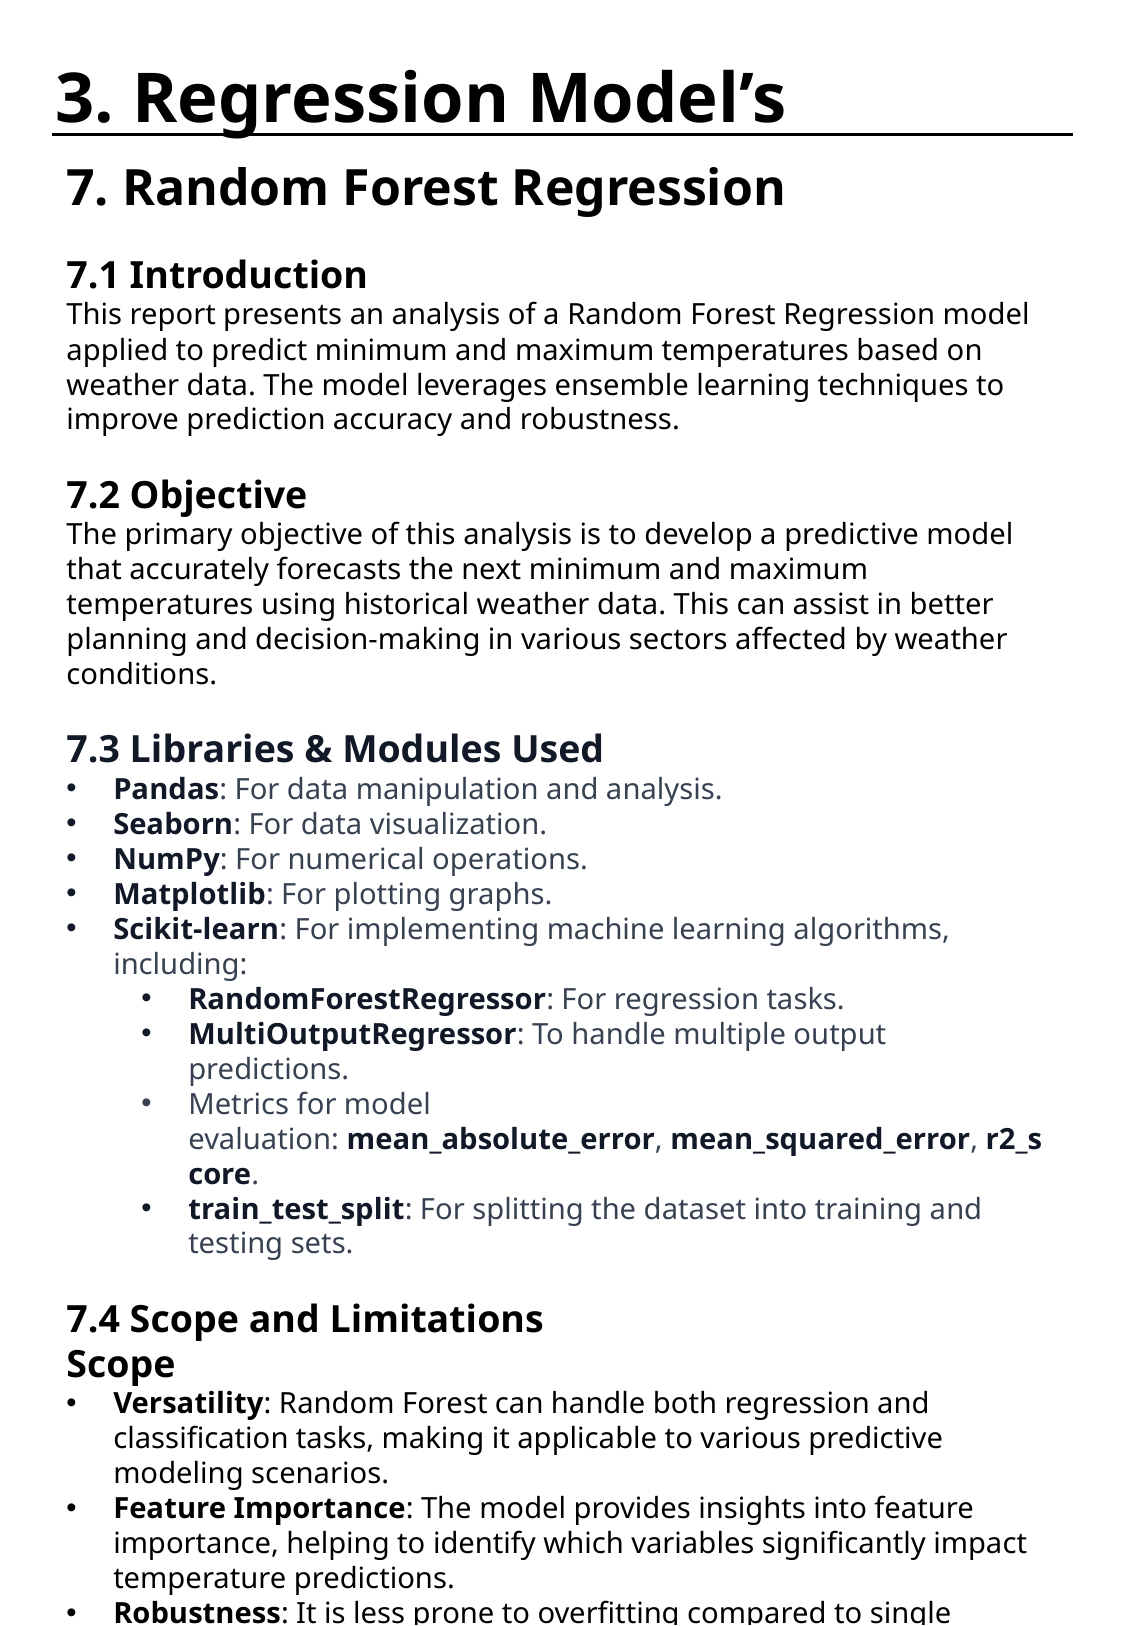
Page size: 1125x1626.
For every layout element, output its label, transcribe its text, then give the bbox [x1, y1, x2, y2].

text_box 7. Random Forest Regression 7.1 Introduction This report presents an analysis of a Random Forest Regression model applied to predict minimum and maximum temperatures based on weather data. The model leverages ensemble learning techniques to improve prediction accuracy and robustness. 7.2 Objective The primary objective of this analysis is to develop a predictive model that accurately forecasts the next minimum and maximum temperatures using historical weather data. This can assist in better planning and decision-making in various sectors affected by weather conditions. 7.3 Libraries & Modules Used Pandas: For data manipulation and analysis. Seaborn: For data visualization. NumPy: For numerical operations. Matplotlib: For plotting graphs. Scikit-learn: For implementing machine learning algorithms, including: RandomForestRegressor: For regression tasks. MultiOutputRegressor: To handle multiple output predictions. Metrics for model evaluation: mean_absolute_error, mean_squared_error, r2_score. train_test_split: For splitting the dataset into training and testing sets. 7.4 Scope and Limitations Scope Versatility: Random Forest can handle both regression and classification tasks, making it applicable to various predictive modeling scenarios. Feature Importance: The model provides insights into feature importance, helping to identify which variables significantly impact temperature predictions. Robustness: It is less prone to overfitting compared to single decision trees, especially with a large number of trees. Handling Non-linearity: The algorithm can capture complex relationships in the data due to its ensemble nature. [51, 148, 1062, 1625]
title 3. Regression Model’s [40, 52, 1062, 149]
